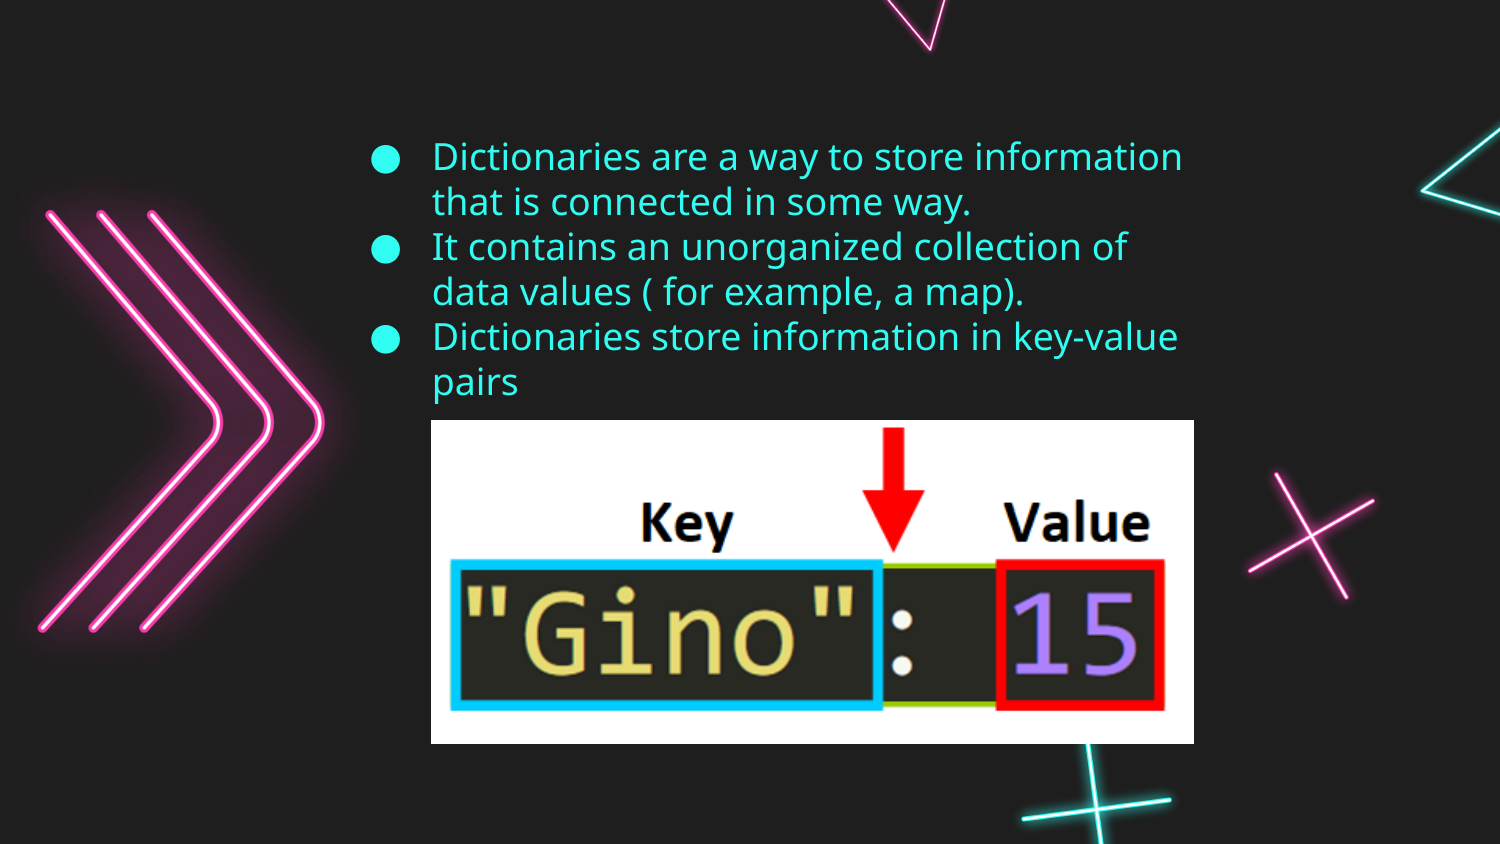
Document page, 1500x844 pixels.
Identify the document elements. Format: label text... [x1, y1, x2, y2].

picture [1226, 450, 1397, 621]
picture [430, 420, 1198, 844]
picture [0, 136, 399, 708]
subtitle Dictionaries are a way to store information that is connected in some way. It contains an unorganized collection of data values ( for example, a map). Dictionaries store information in key-value pairs [341, 75, 1218, 508]
picture [1402, 111, 1500, 278]
picture [855, 0, 966, 63]
